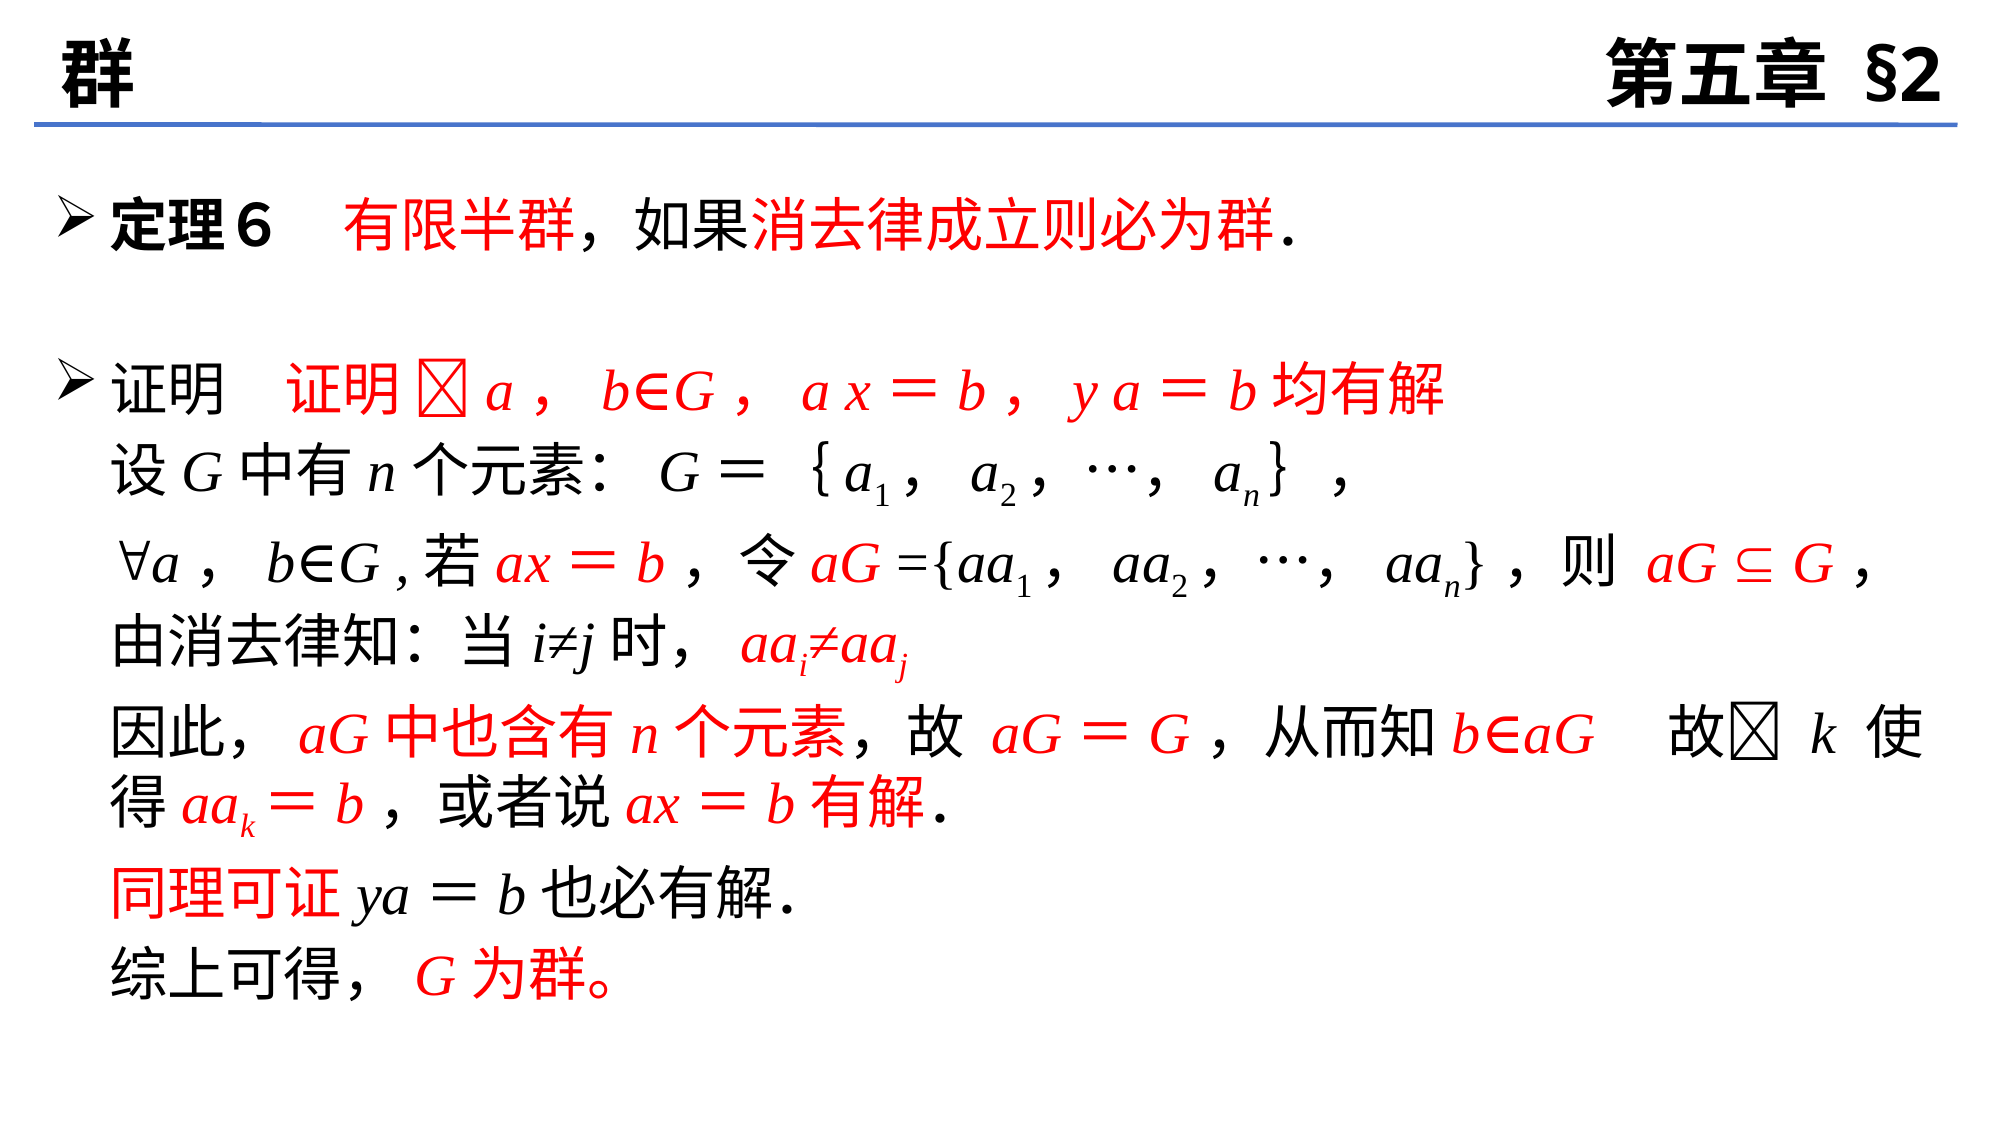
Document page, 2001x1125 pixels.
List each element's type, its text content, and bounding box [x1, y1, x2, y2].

text_box 群 [46, 18, 662, 124]
text_box 第五章 §2 [1576, 19, 1958, 124]
text_box 定理６ 有限半群，如果消去律成立则必为群． 证明 证明 a，b∈G，a x＝b，y a＝b均有解 设G中有n个元素：G＝｛a1，a2，…，an｝， a，b∈G ,若ax＝b，令aG ={aa1，aa2，…，aan}，则 aG  G，由消去律知：当i≠j时，aai≠aaj 因此，aG中也含有n个元素，故 aG＝G，从而知b∈aG 故 k 使得aak＝b，或者说ax＝b有解． 同理可证ya＝b也必有解． 综上可得，G为群。 [38, 181, 1958, 1050]
